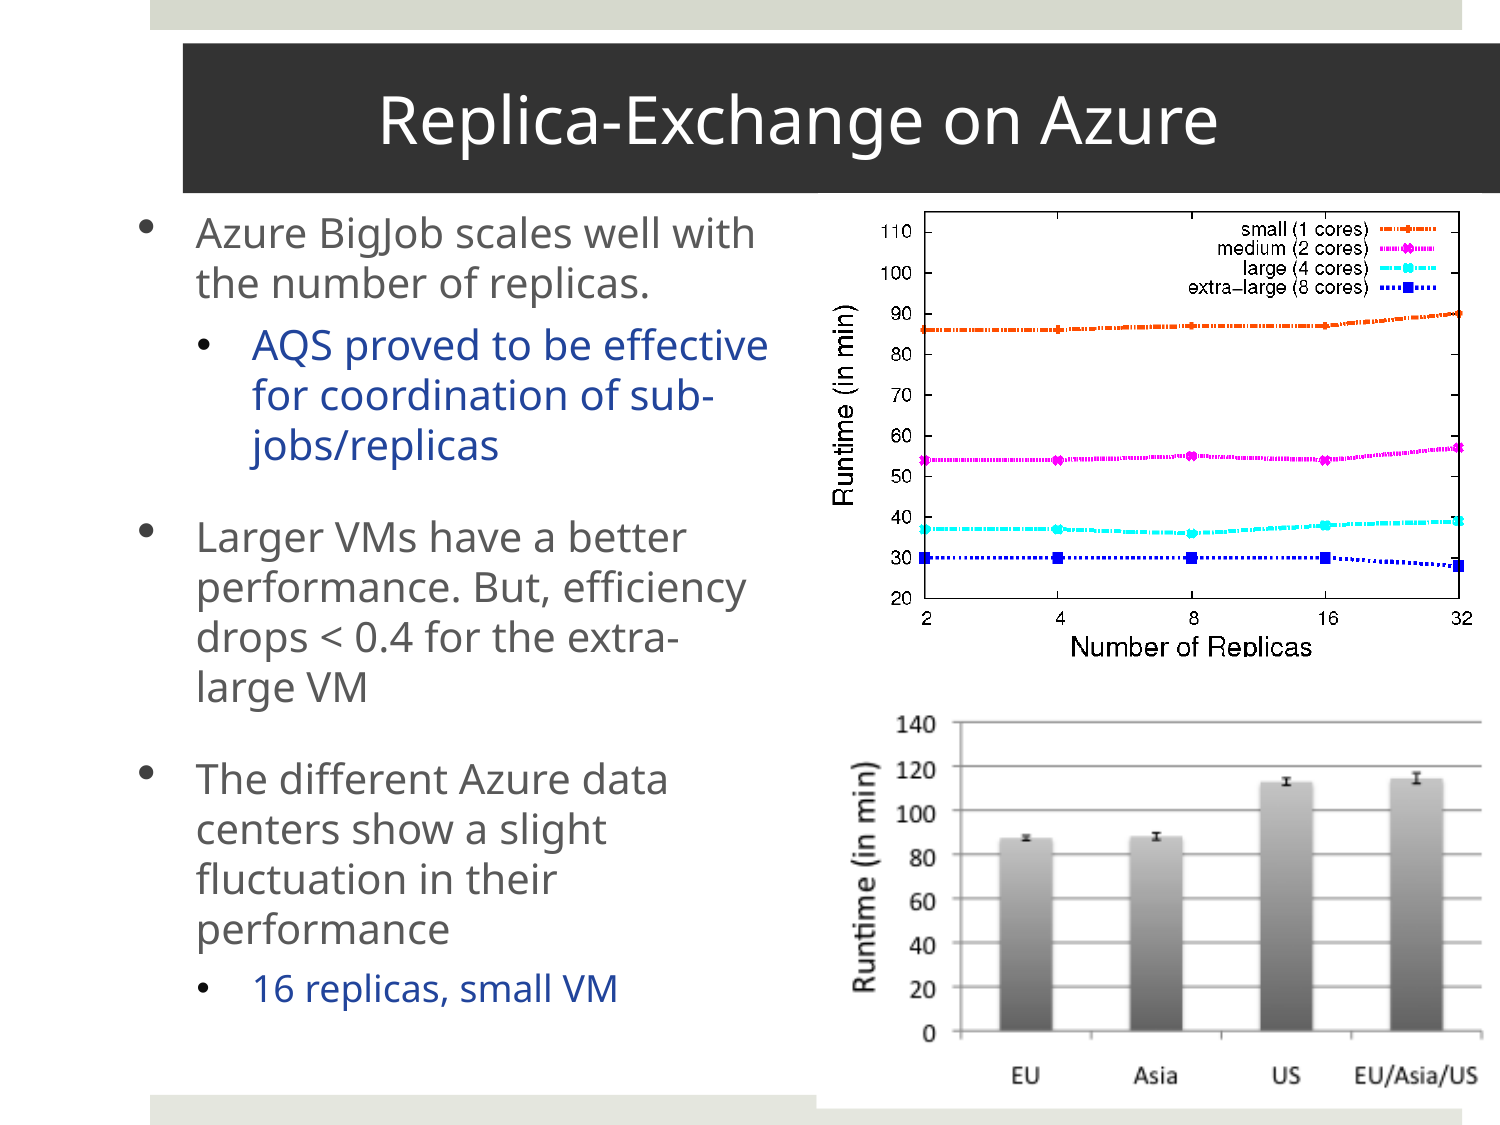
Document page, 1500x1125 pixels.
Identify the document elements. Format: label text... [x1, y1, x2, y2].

picture [749, 192, 1500, 657]
title Replica-Exchange on Azure [182, 43, 1500, 194]
picture [815, 695, 1500, 1111]
list Azure BigJob scales well with the number of replicas. AQS proved to be effective for coordination of sub-jobs/replicas Larger VMs have a better performance. But, efficiency drops < 0.4 for the extra-large VM The different Azure data centers show a slight fluctuation in their performance 16 replicas, small VM [124, 198, 786, 1086]
